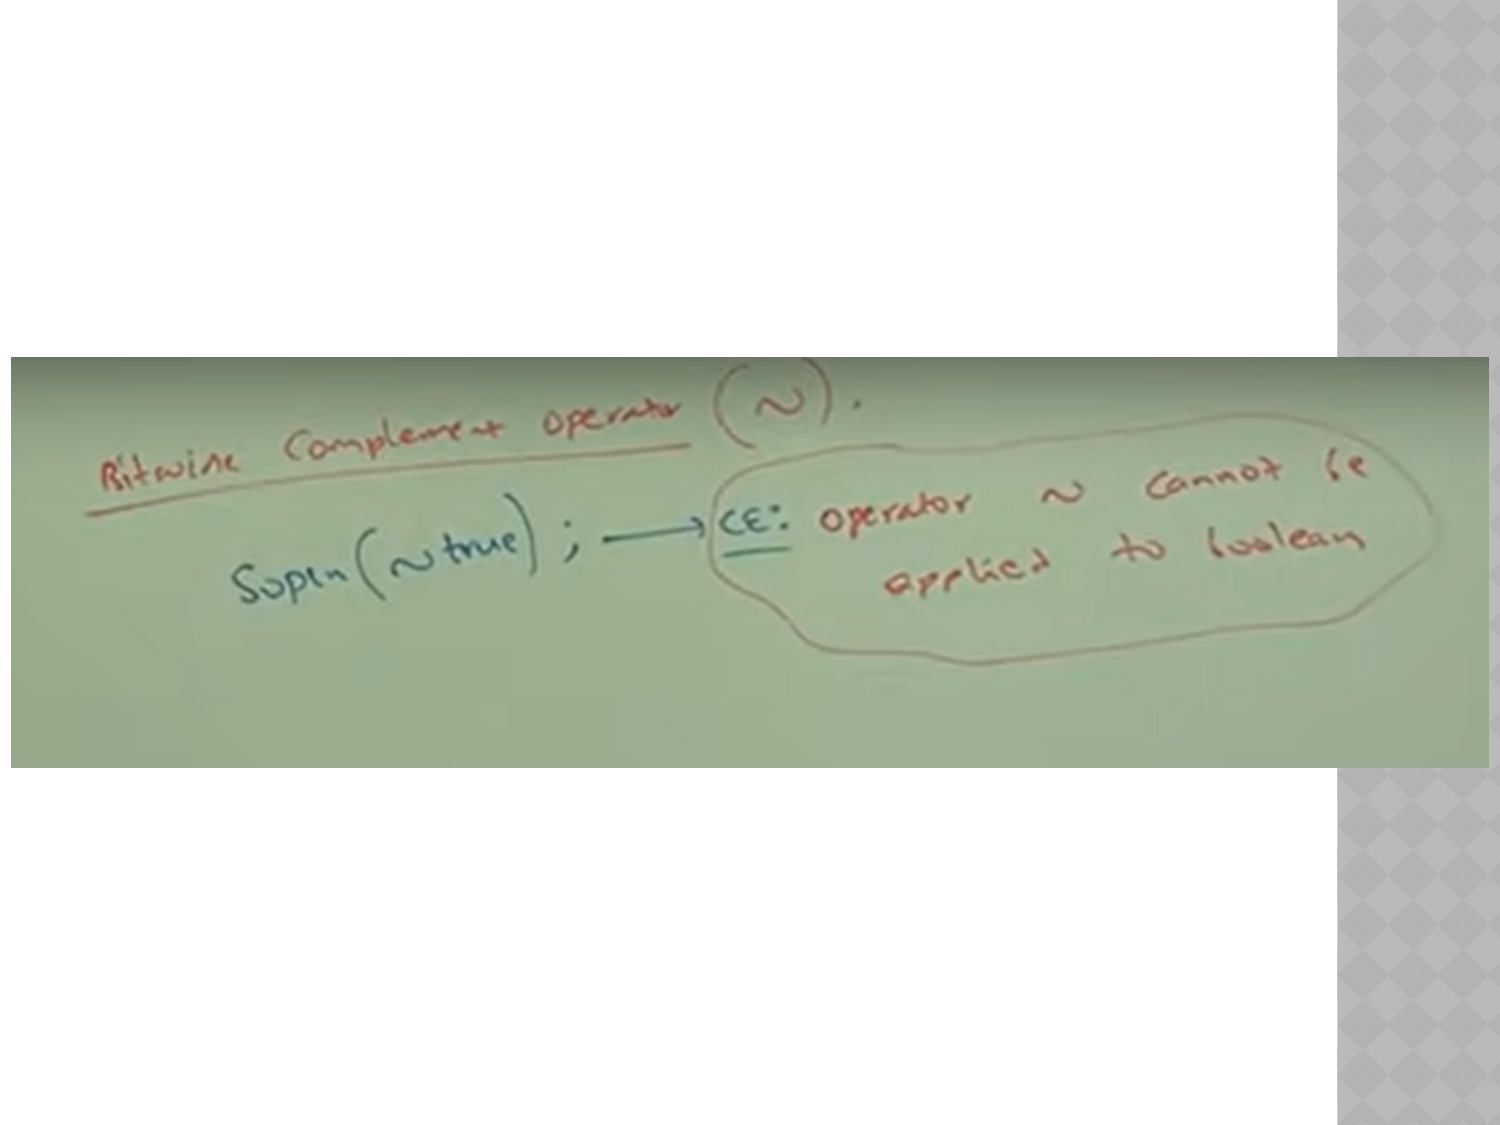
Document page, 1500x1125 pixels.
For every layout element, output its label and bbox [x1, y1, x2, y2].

picture [11, 357, 1489, 768]
